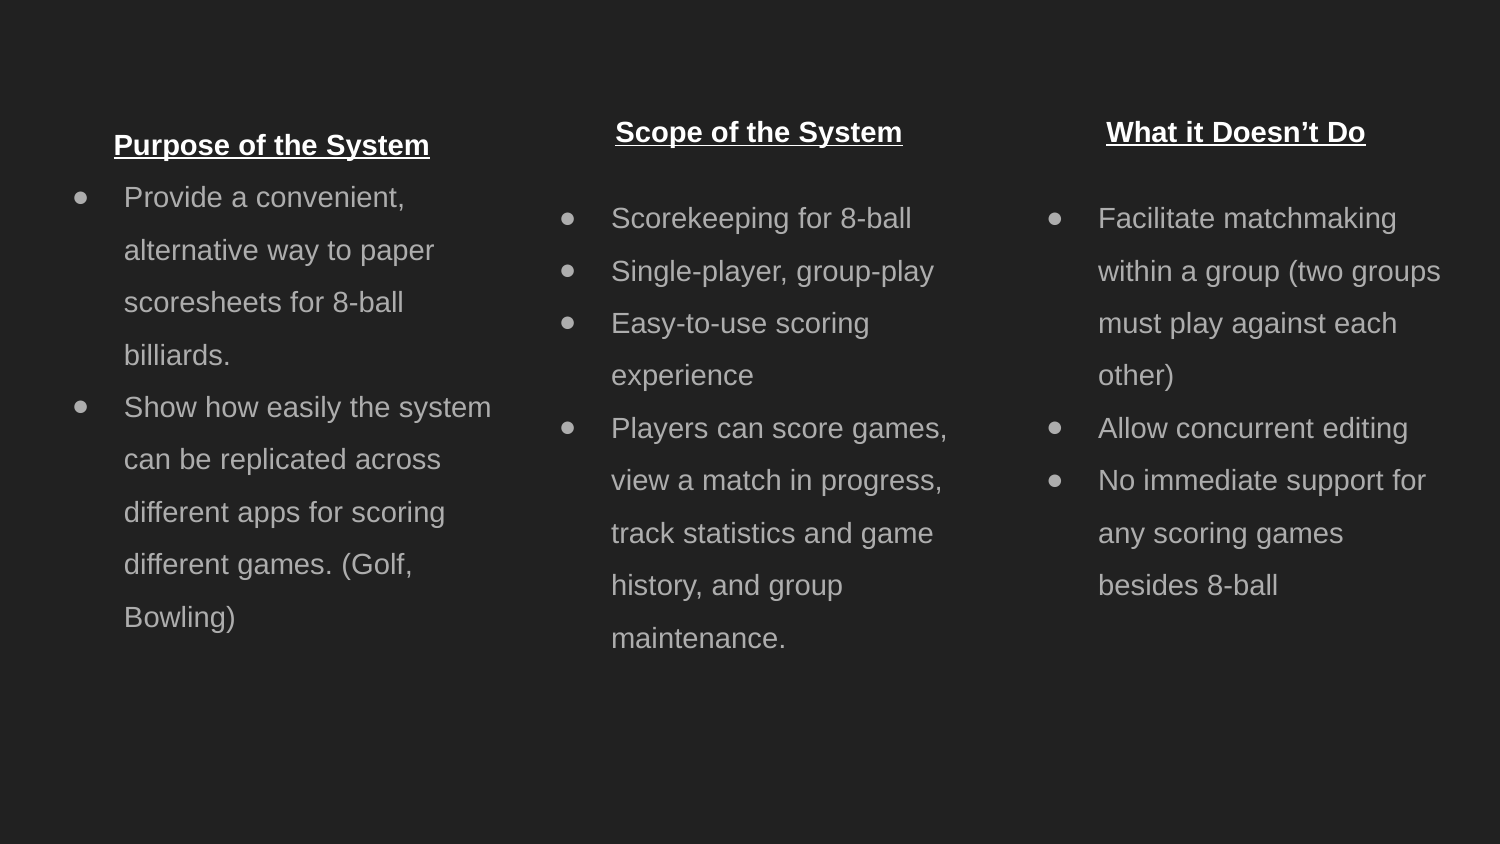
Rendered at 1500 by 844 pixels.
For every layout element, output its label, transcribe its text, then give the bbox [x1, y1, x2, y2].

text_box What it Doesn’t Do Facilitate matchmaking within a group (two groups must play against each other) Allow concurrent editing No immediate support for any scoring games besides 8-ball [1008, 93, 1464, 682]
list Scope of the System Scorekeeping for 8-ball Single-player, group-play Easy-to-use scoring experience Players can score games, view a match in progress, track statistics and game history, and group maintenance. [520, 93, 998, 750]
list Purpose of the System Provide a convenient, alternative way to paper scoresheets for 8-ball billiards. Show how easily the system can be replicated across different apps for scoring different games. (Golf, Bowling) [33, 93, 511, 750]
